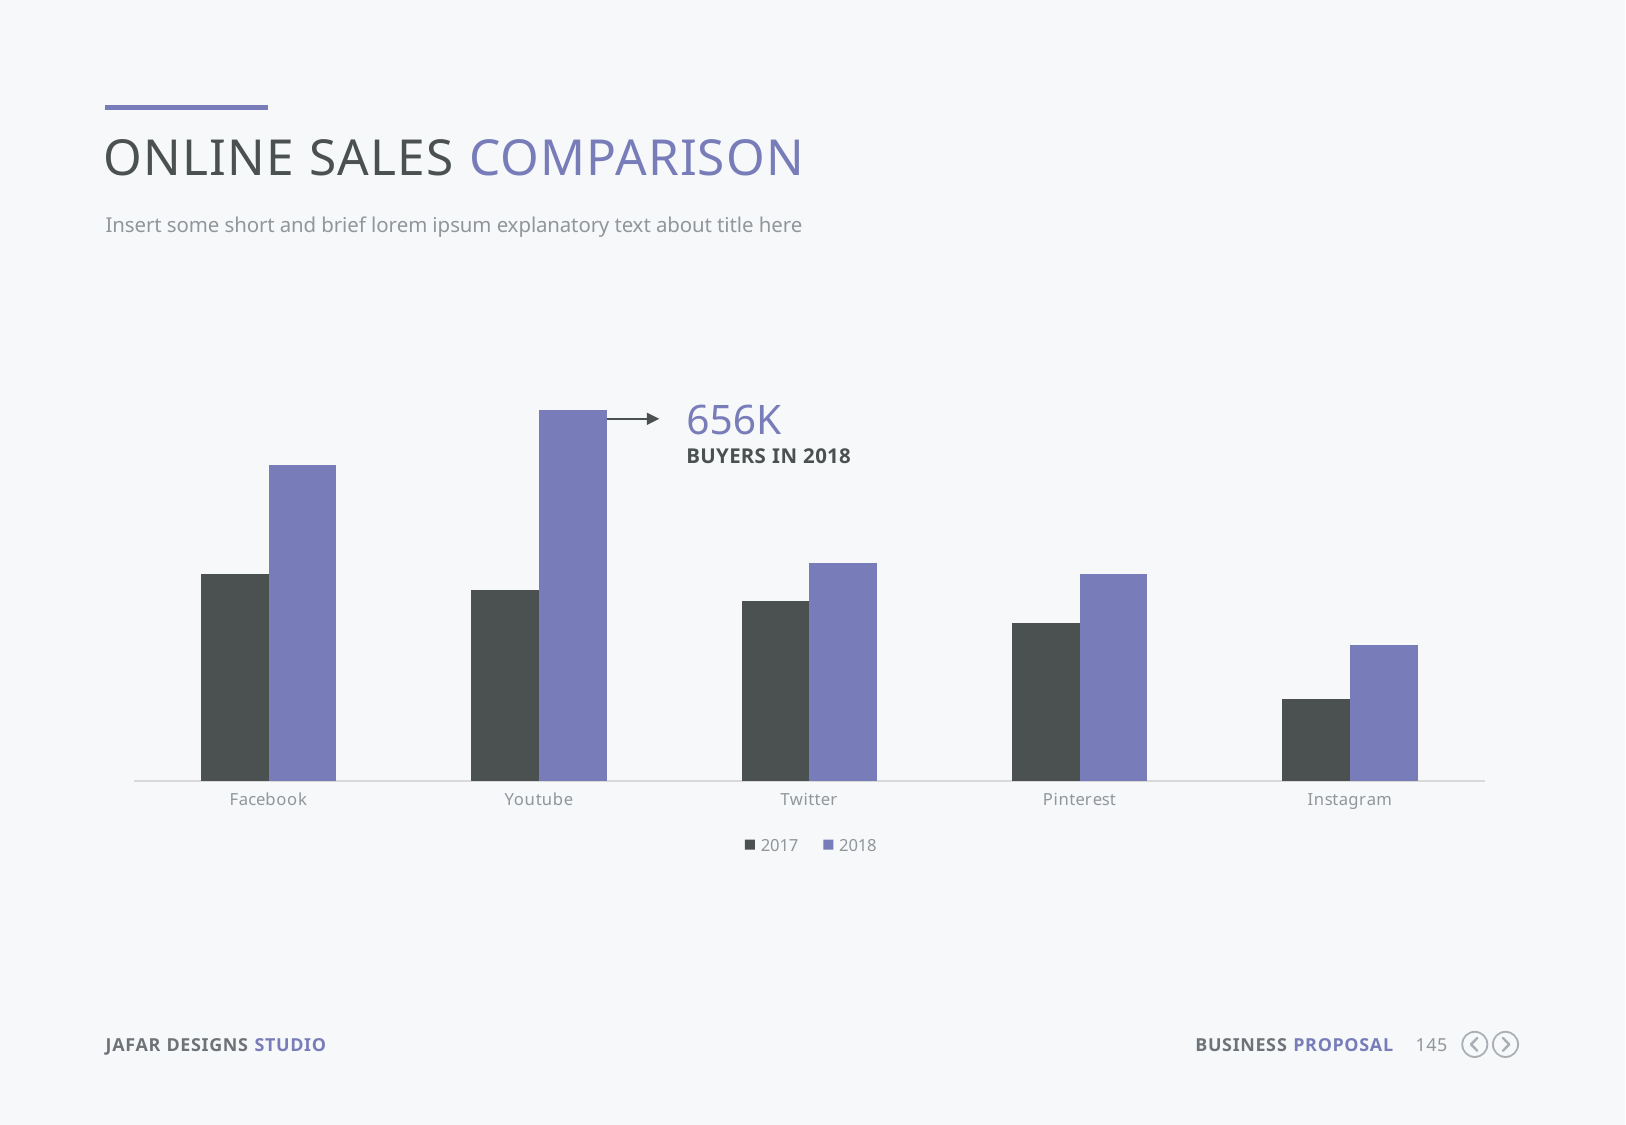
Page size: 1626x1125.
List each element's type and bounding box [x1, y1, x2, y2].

list [103, 125, 1518, 188]
list [105, 209, 1519, 241]
chart [105, 334, 1514, 868]
